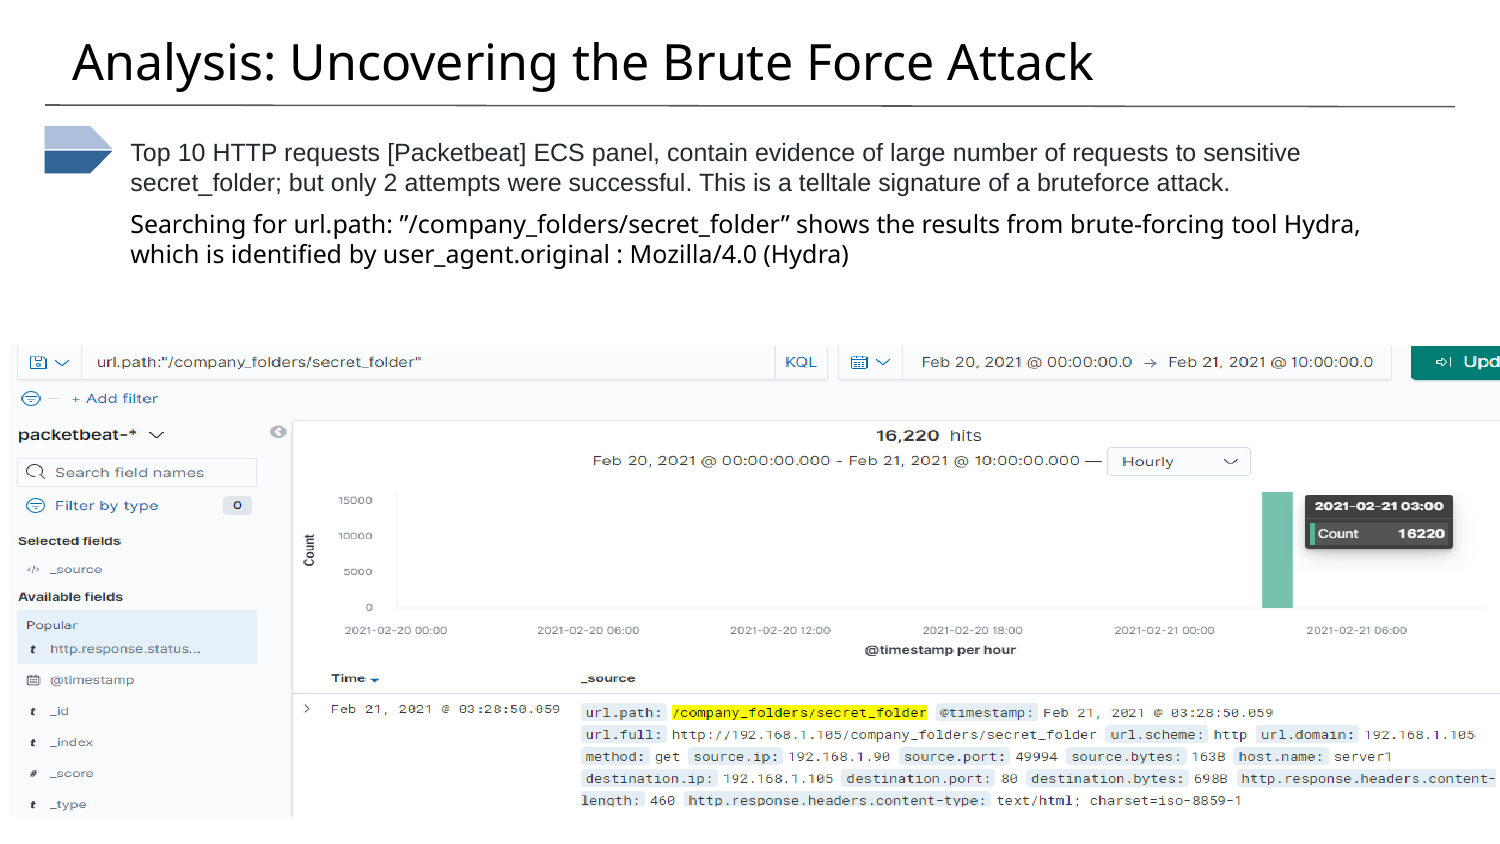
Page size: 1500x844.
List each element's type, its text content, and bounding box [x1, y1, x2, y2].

picture [9, 345, 1500, 817]
subtitle Top 10 HTTP requests [Packetbeat] ECS panel, contain evidence of large number of requests to sensitive secret_folder; but only 2 attempts were successful. This is a telltale signature of a bruteforce attack. Searching for url.path: ”/company_folders/secret_folder” shows the results from brute-forcing tool Hydra, which is identified by user_agent.original : Mozilla/4.0 (Hydra) [121, 121, 1492, 234]
title Analysis: Uncovering the Brute Force Attack [0, 0, 1500, 88]
picture [42, 121, 113, 177]
